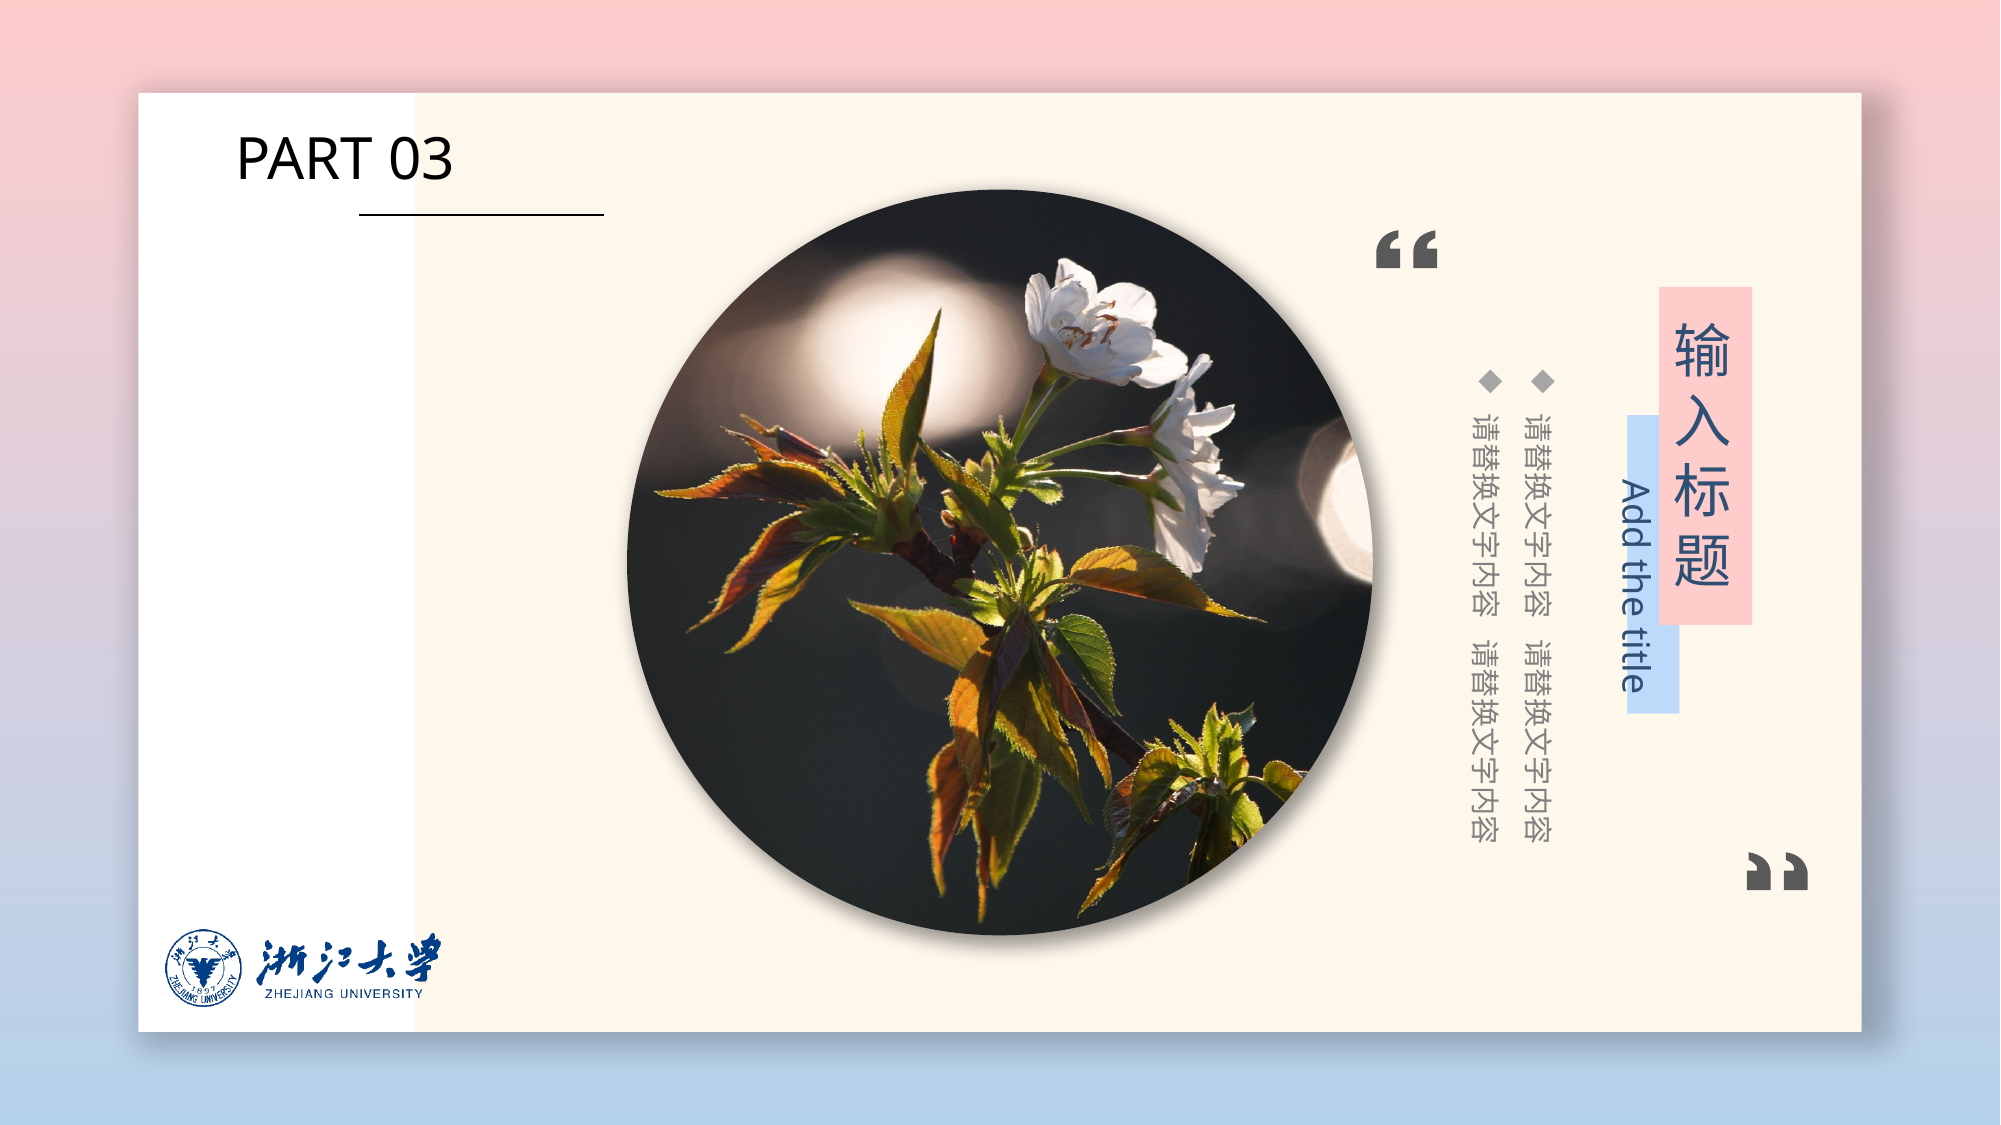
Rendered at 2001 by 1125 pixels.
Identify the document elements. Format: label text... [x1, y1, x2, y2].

text_box [1376, 230, 1401, 269]
text_box [1668, 626, 1680, 715]
text_box [414, 92, 1862, 1033]
text_box [1413, 230, 1438, 269]
text_box [1746, 852, 1771, 891]
text_box Add the title [1591, 464, 1668, 754]
picture [165, 929, 441, 1007]
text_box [1658, 286, 1765, 626]
text_box [1626, 414, 1658, 464]
text_box x [137, 92, 414, 1033]
text_box [1783, 852, 1808, 891]
text_box PART 03 [220, 113, 524, 215]
picture [627, 189, 1373, 936]
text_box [1391, 352, 1582, 921]
